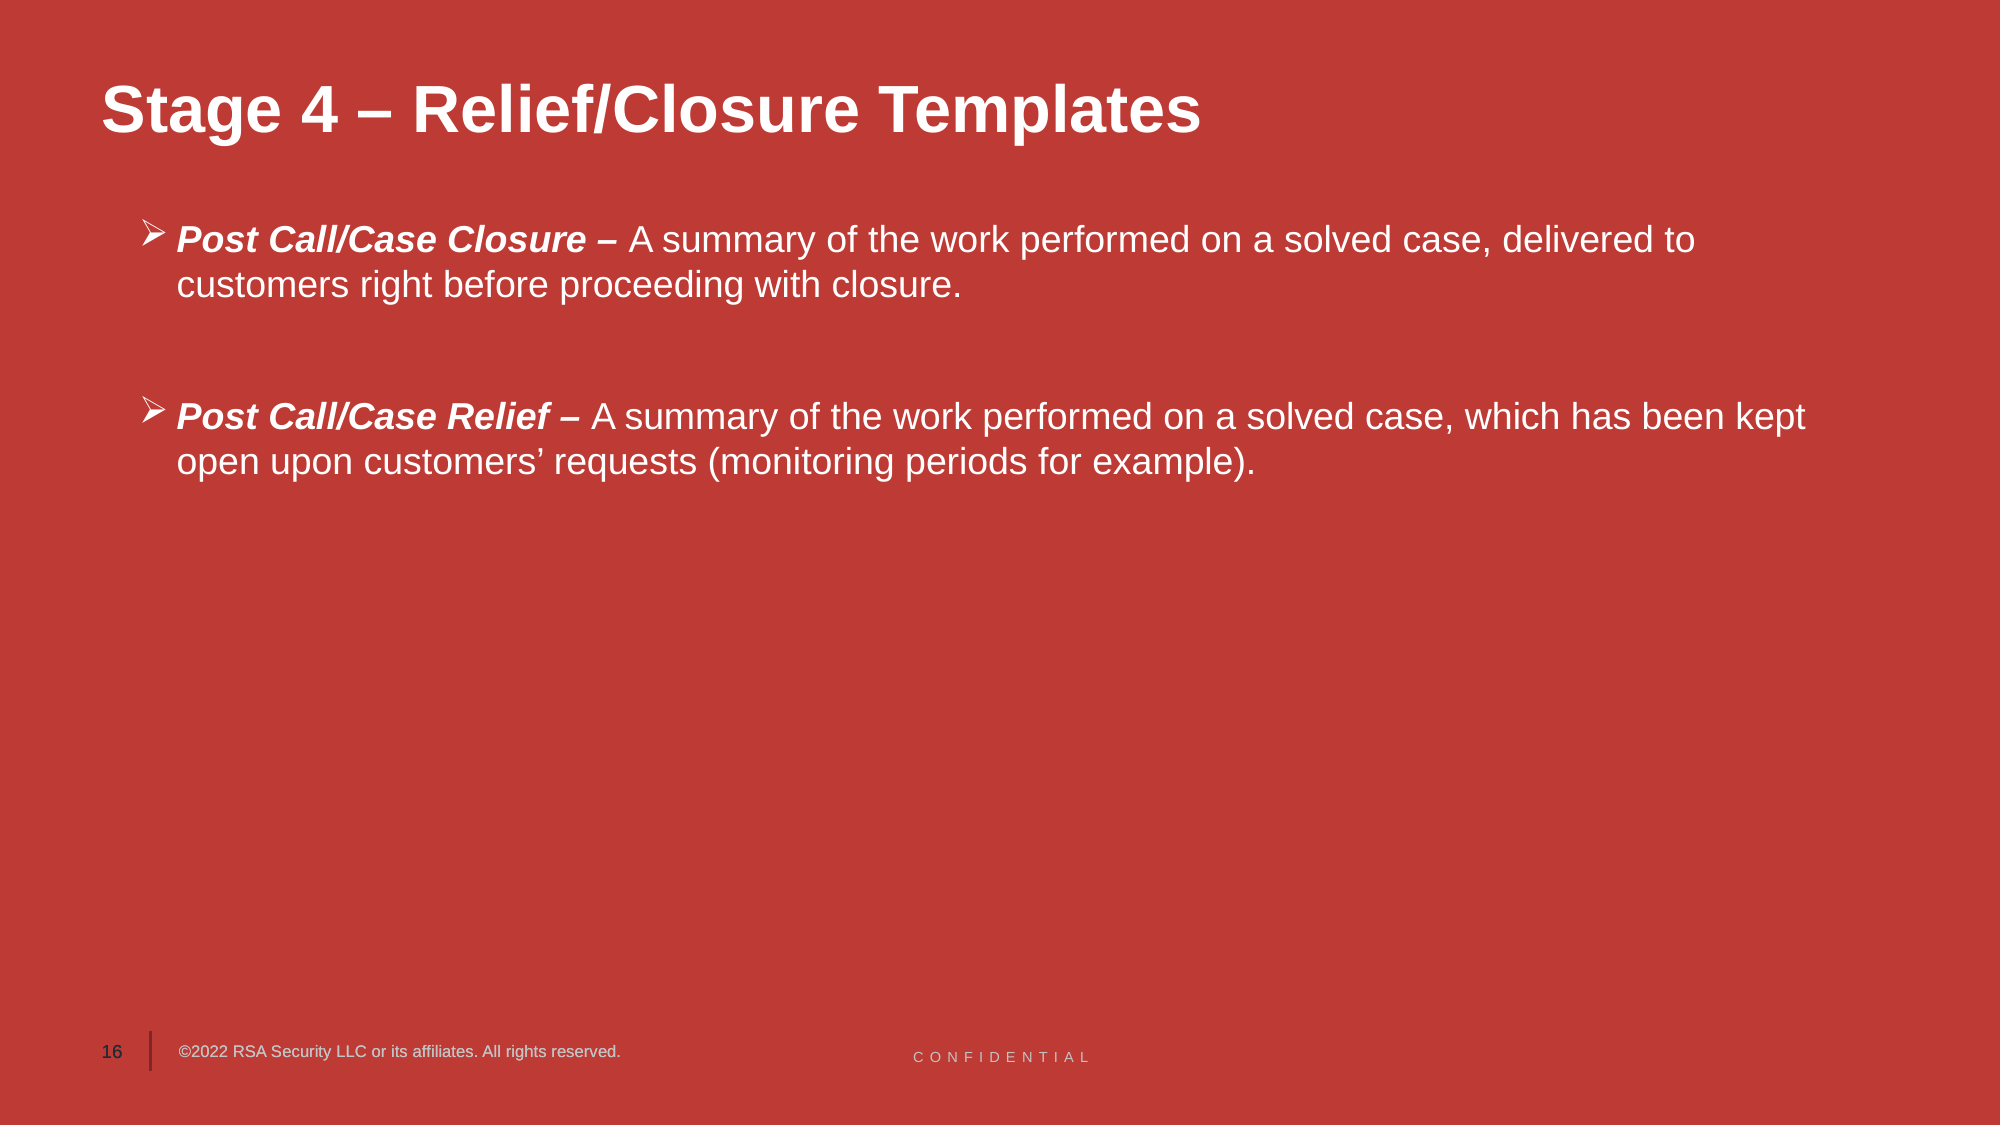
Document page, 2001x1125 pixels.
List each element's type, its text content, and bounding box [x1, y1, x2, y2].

footer CONFIDENTIAL [663, 1038, 1339, 1076]
list Post Call/Case Closure – A summary of the work performed on a solved case, delivered to customers right before proceeding with closure. Post Call/Case Relief – A summary of the work performed on a solved case, which has been kept open upon customers’ requests (monitoring periods for example). [101, 215, 1875, 991]
title Stage 4 – Relief/Closure Templates [101, 75, 1900, 182]
